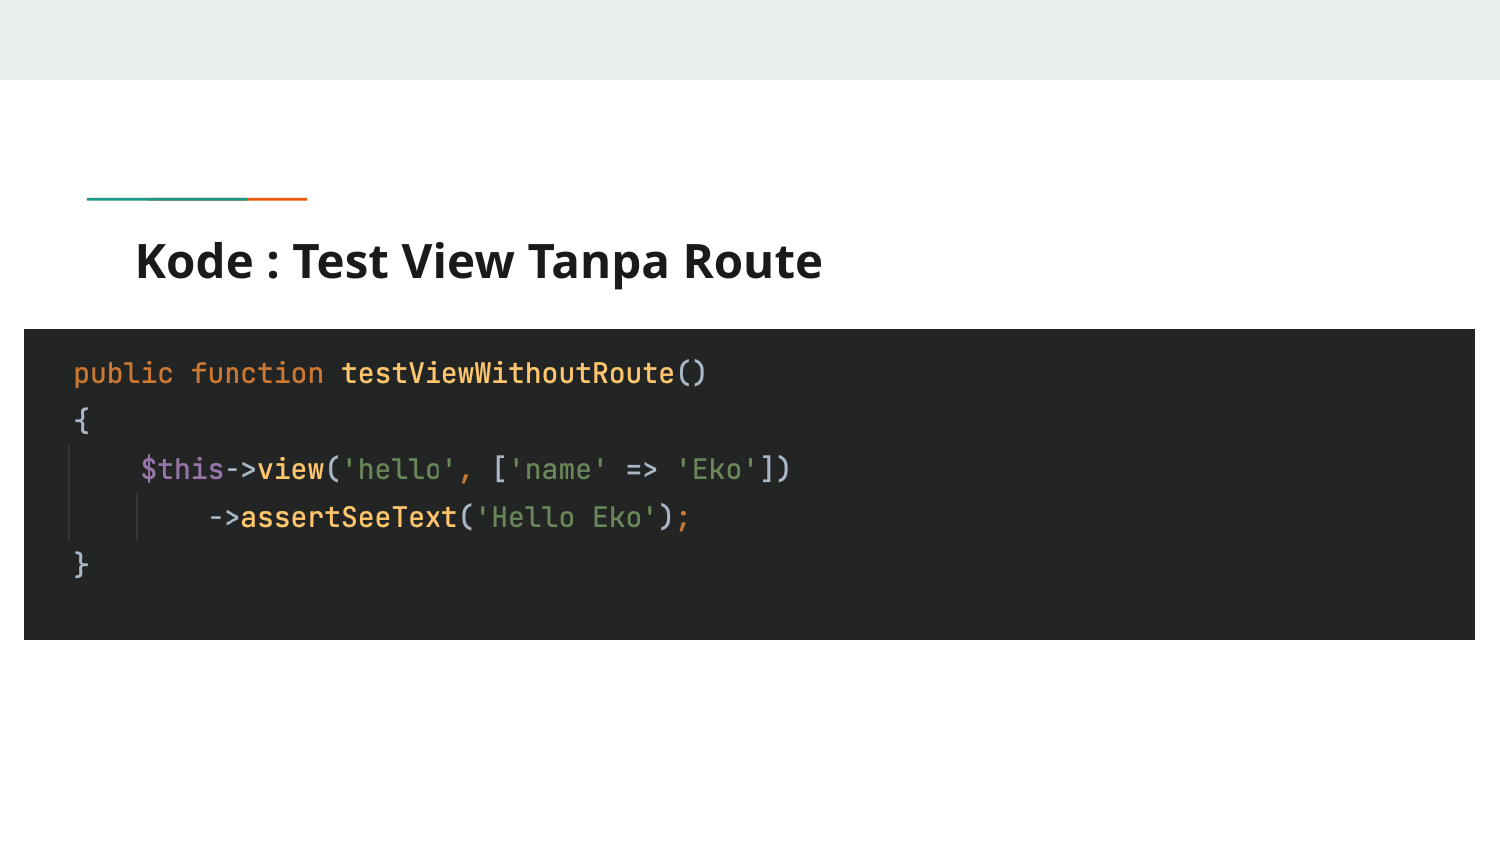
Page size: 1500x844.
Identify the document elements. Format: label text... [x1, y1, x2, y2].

picture [24, 328, 1476, 640]
title Kode : Test View Tanpa Route [119, 216, 1381, 305]
